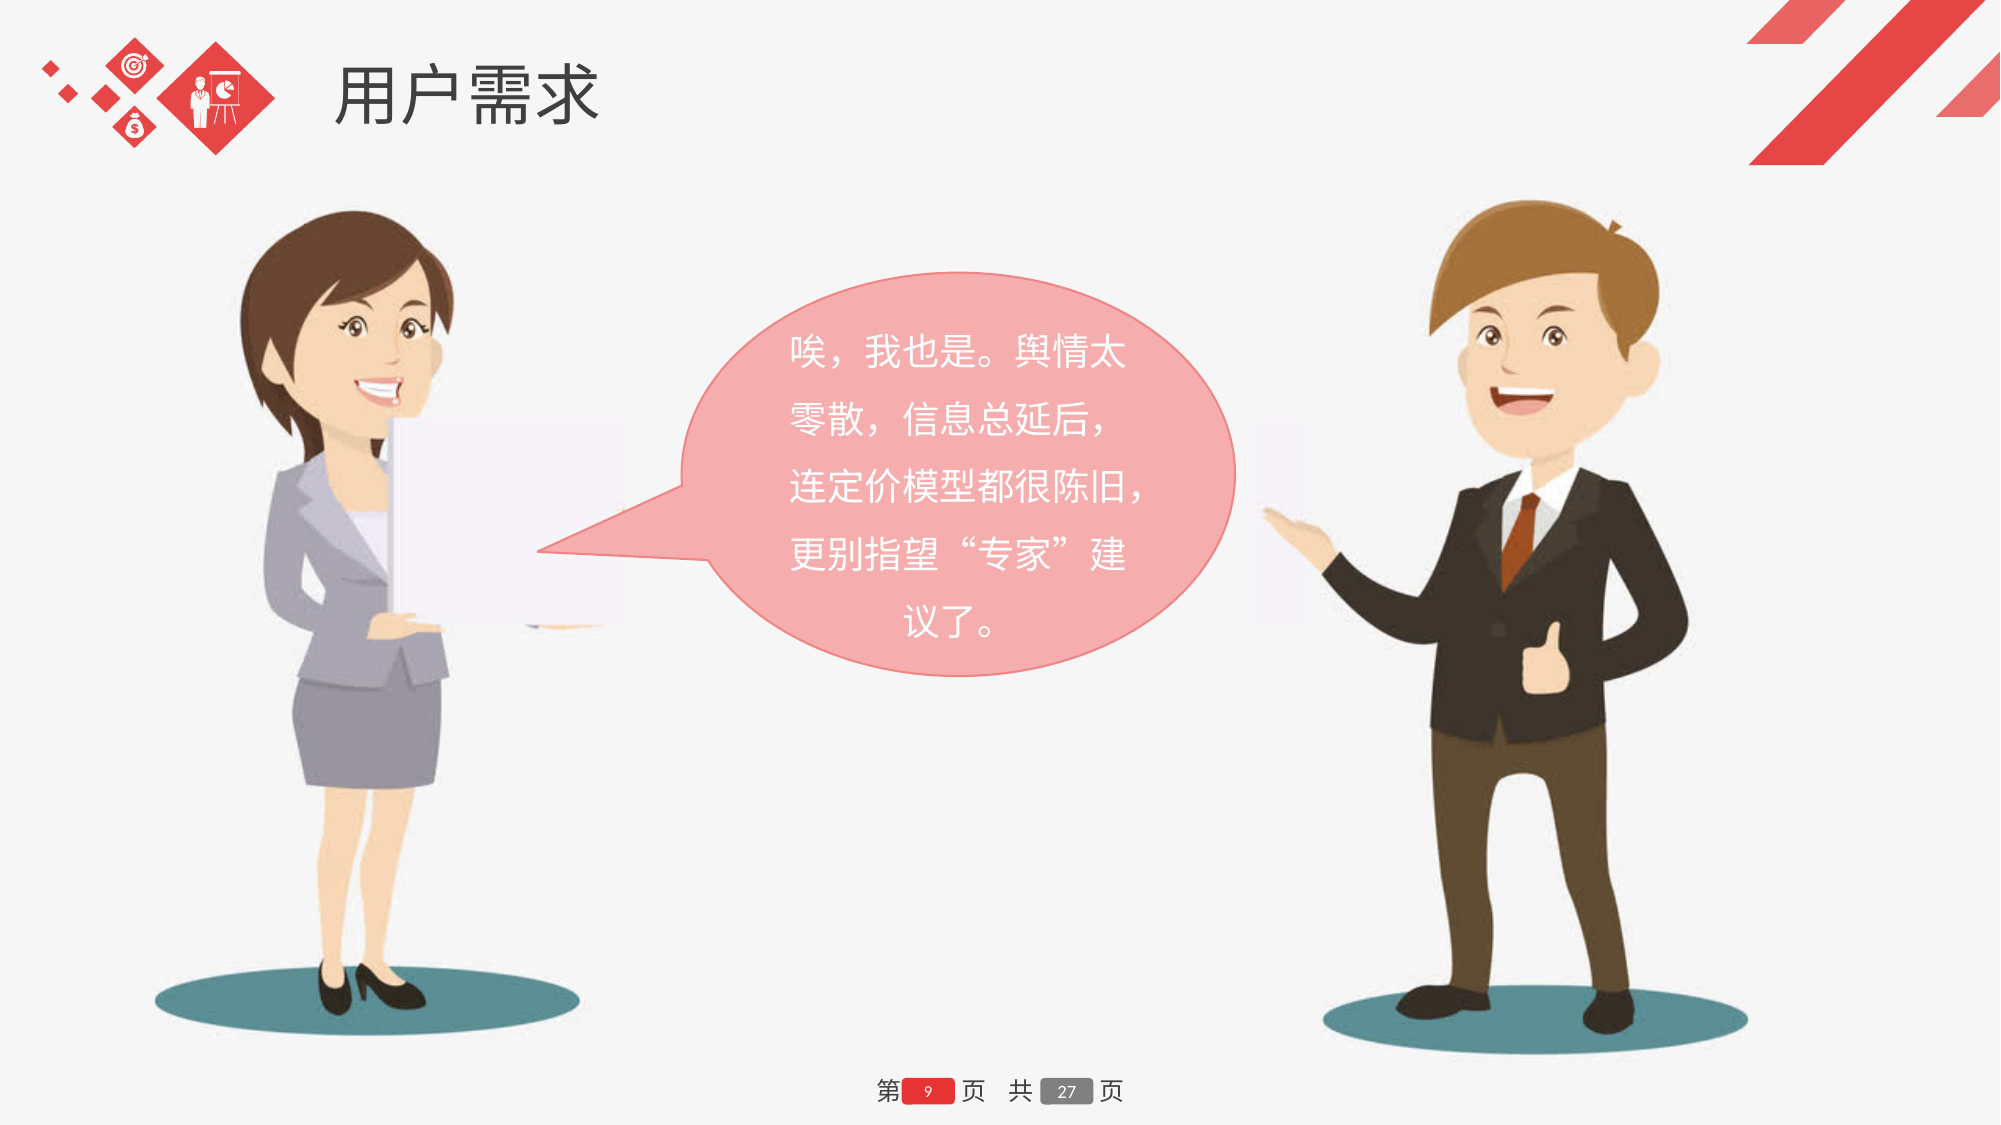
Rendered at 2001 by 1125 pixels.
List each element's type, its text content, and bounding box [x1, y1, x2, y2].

text_box [1744, 0, 1848, 45]
text_box 唉，我也是。舆情太零散，信息总延后，连定价模型都很陈旧，更别指望“专家”建议了。 [625, 271, 1237, 678]
text_box [1745, 0, 1987, 167]
text_box 用户需求 [319, 45, 1044, 141]
text_box [1933, 50, 2000, 118]
picture [154, 199, 625, 1125]
picture [1250, 199, 1749, 1125]
